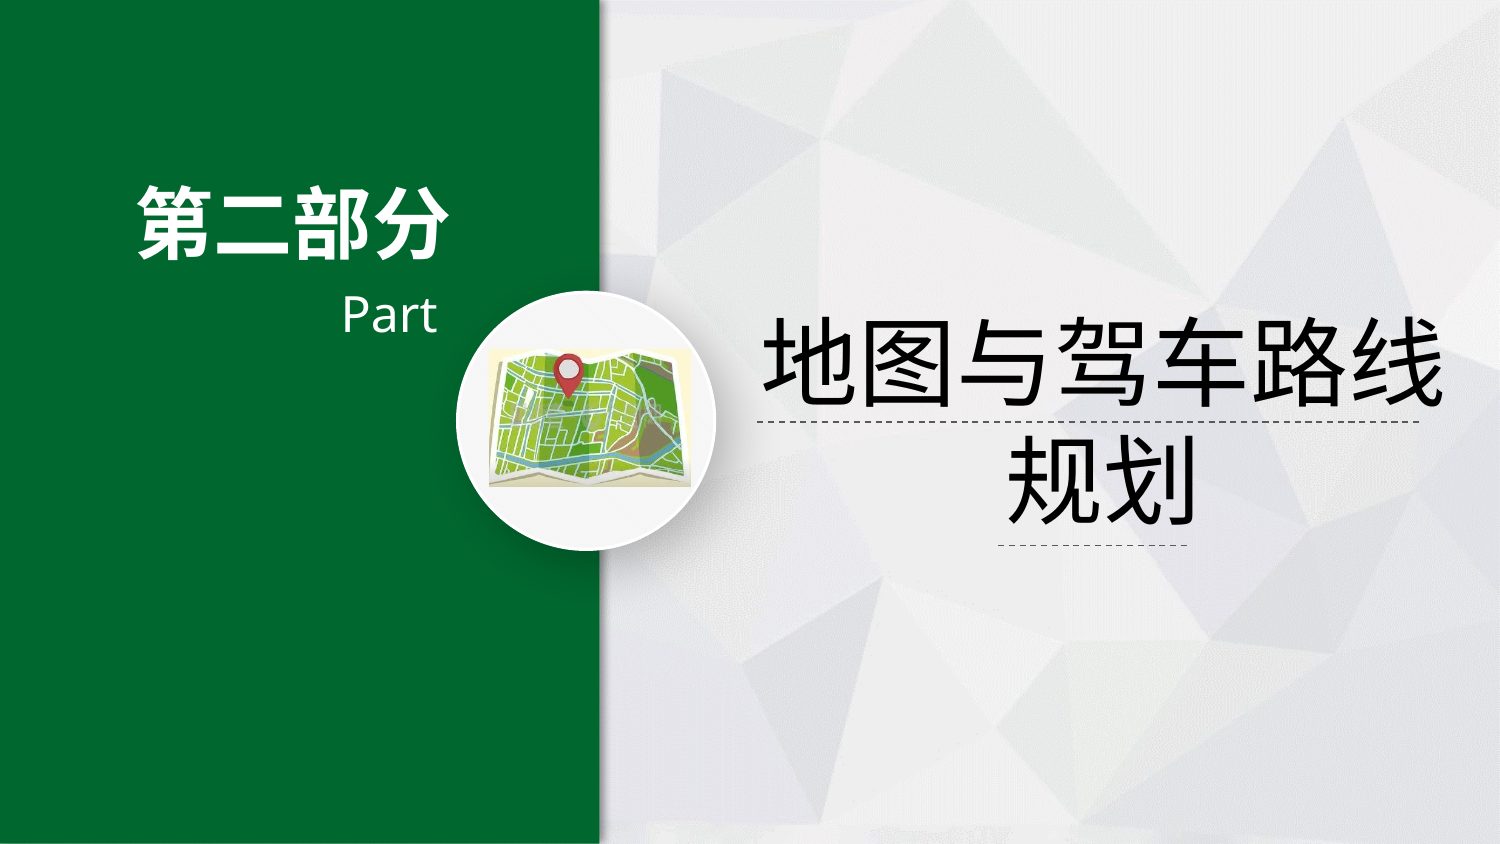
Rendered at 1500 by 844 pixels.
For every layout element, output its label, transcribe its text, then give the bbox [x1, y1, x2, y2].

text_box 第二部分 [119, 168, 467, 275]
text_box Part [156, 277, 449, 349]
text_box [0, 0, 601, 844]
text_box 地图与驾车路线规划 [738, 296, 1469, 543]
text_box [455, 290, 717, 552]
picture [488, 348, 691, 488]
picture [601, 0, 1500, 844]
